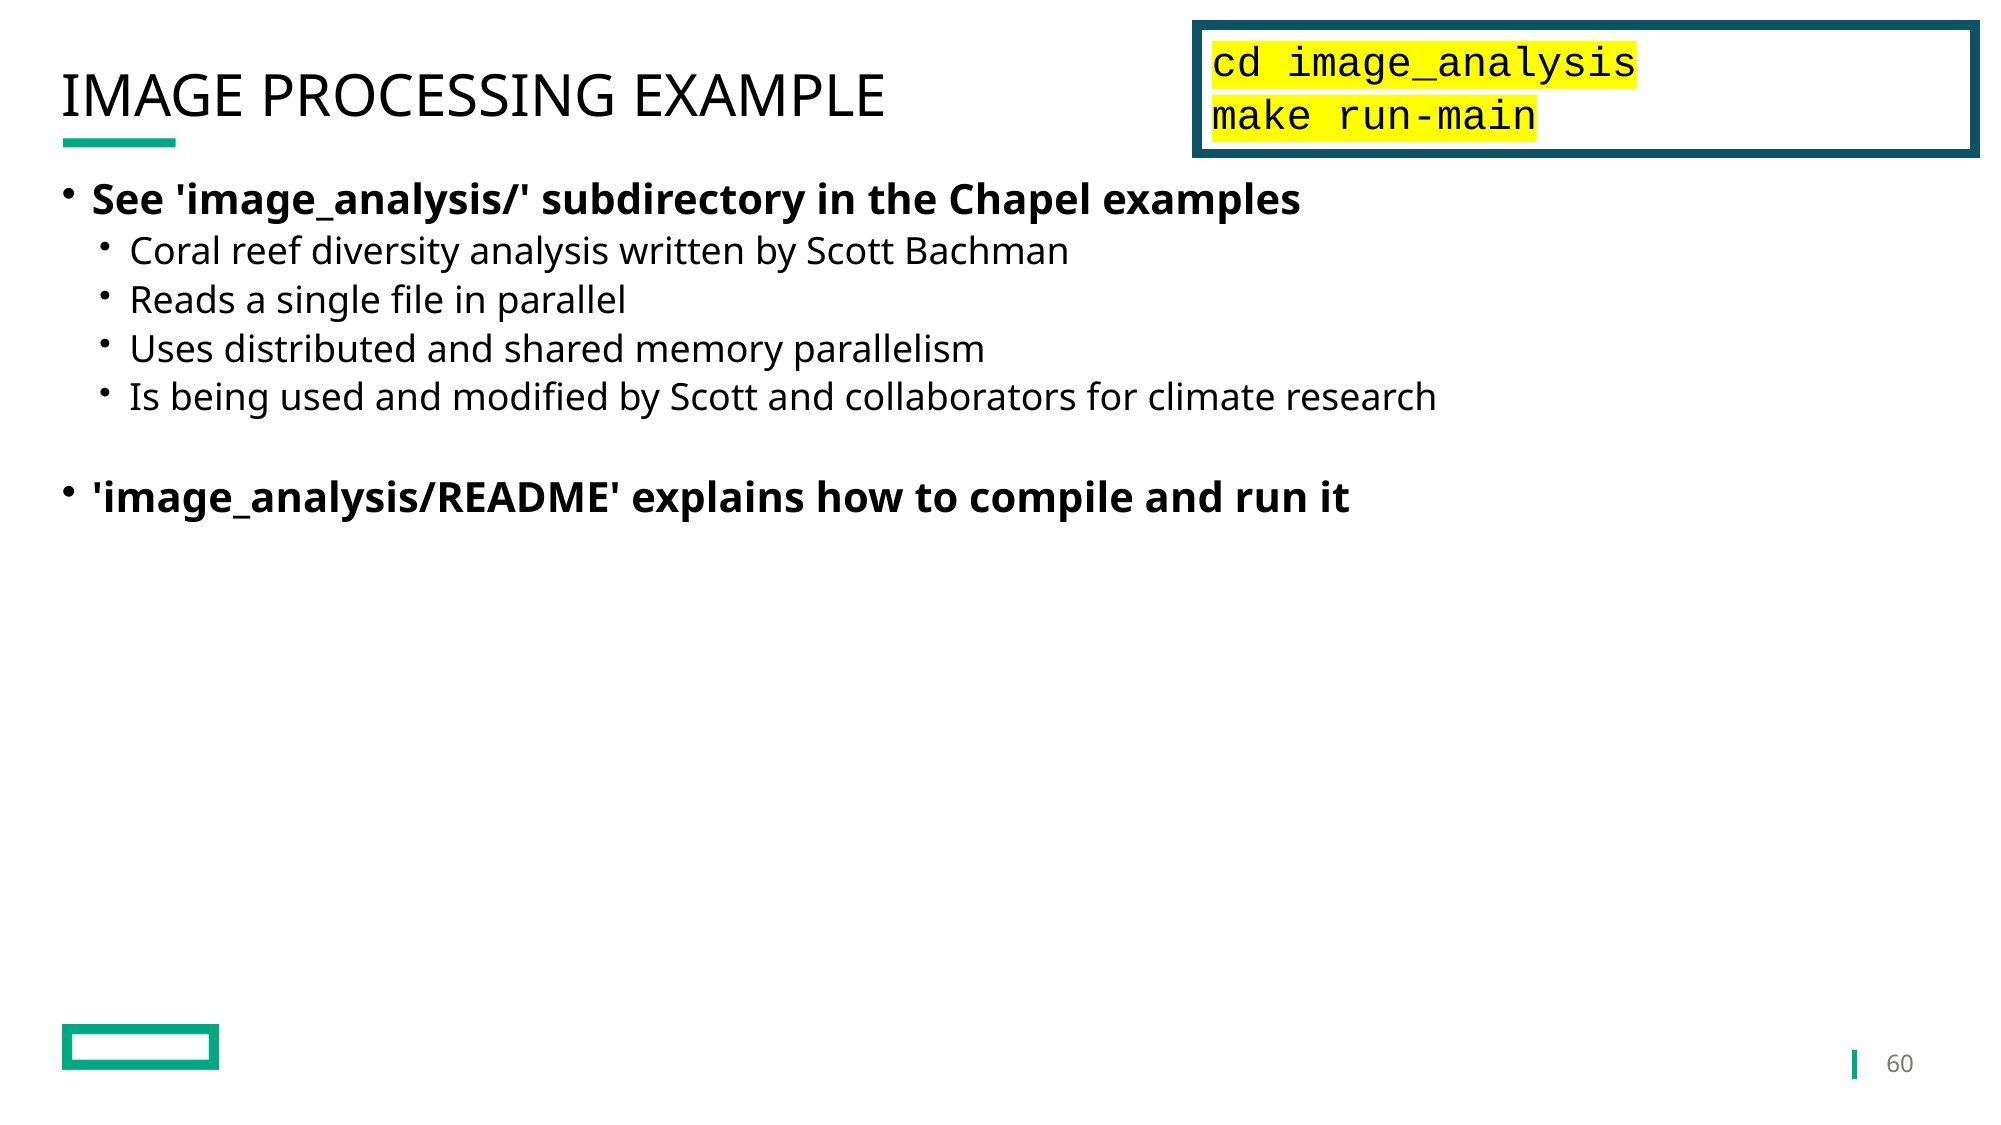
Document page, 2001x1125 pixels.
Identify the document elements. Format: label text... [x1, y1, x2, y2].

picture [1852, 1043, 1857, 1079]
title Image Processing Example [42, 60, 1180, 135]
text_box cd image_analysis make run-main [1196, 24, 1975, 154]
slide_number 60 [1837, 1033, 1950, 1094]
list See 'image_analysis/' subdirectory in the Chapel examples Coral reef diversity analysis written by Scott Bachman Reads a single file in parallel Uses distributed and shared memory parallelism Is being used and modified by Scott and collaborators for climate research 'image_analysis/README' explains how to compile and run it [42, 159, 1942, 1005]
picture [62, 1024, 219, 1070]
